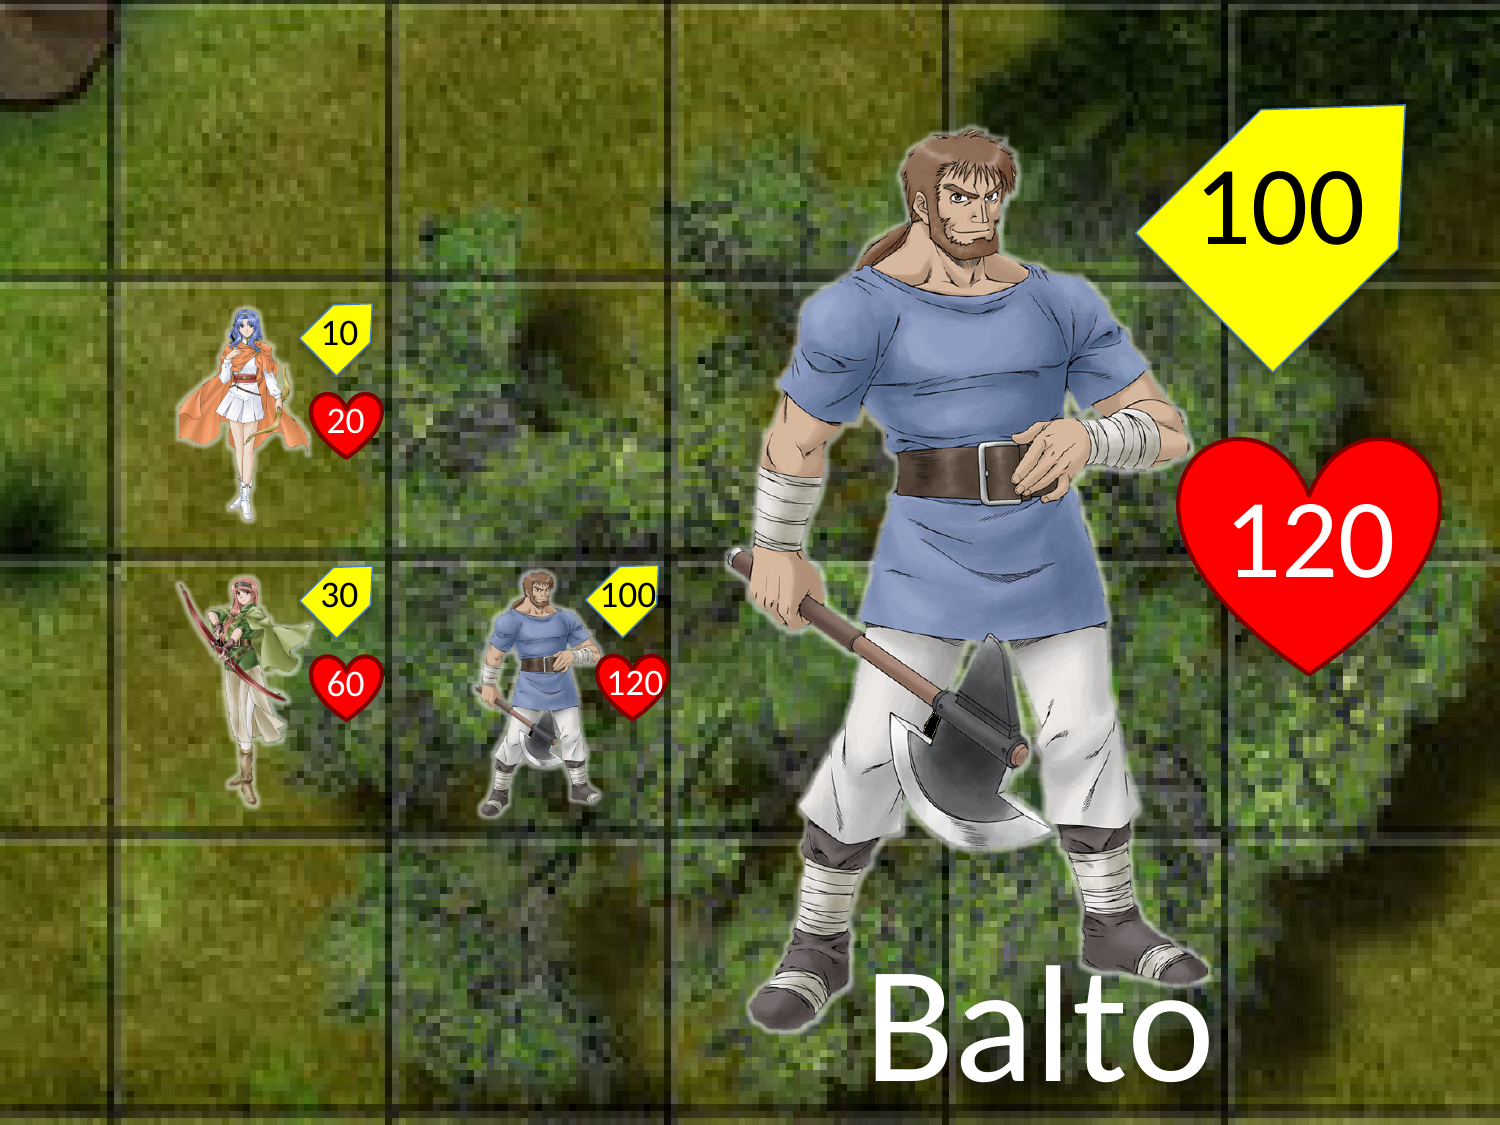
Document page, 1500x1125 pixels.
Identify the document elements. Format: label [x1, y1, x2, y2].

text_box [304, 300, 384, 362]
text_box [590, 650, 680, 720]
picture [0, 0, 1500, 1125]
text_box [583, 561, 673, 623]
text_box [316, 650, 382, 721]
text_box [313, 388, 382, 458]
text_box [304, 562, 384, 624]
text_box [727, 105, 1446, 1038]
